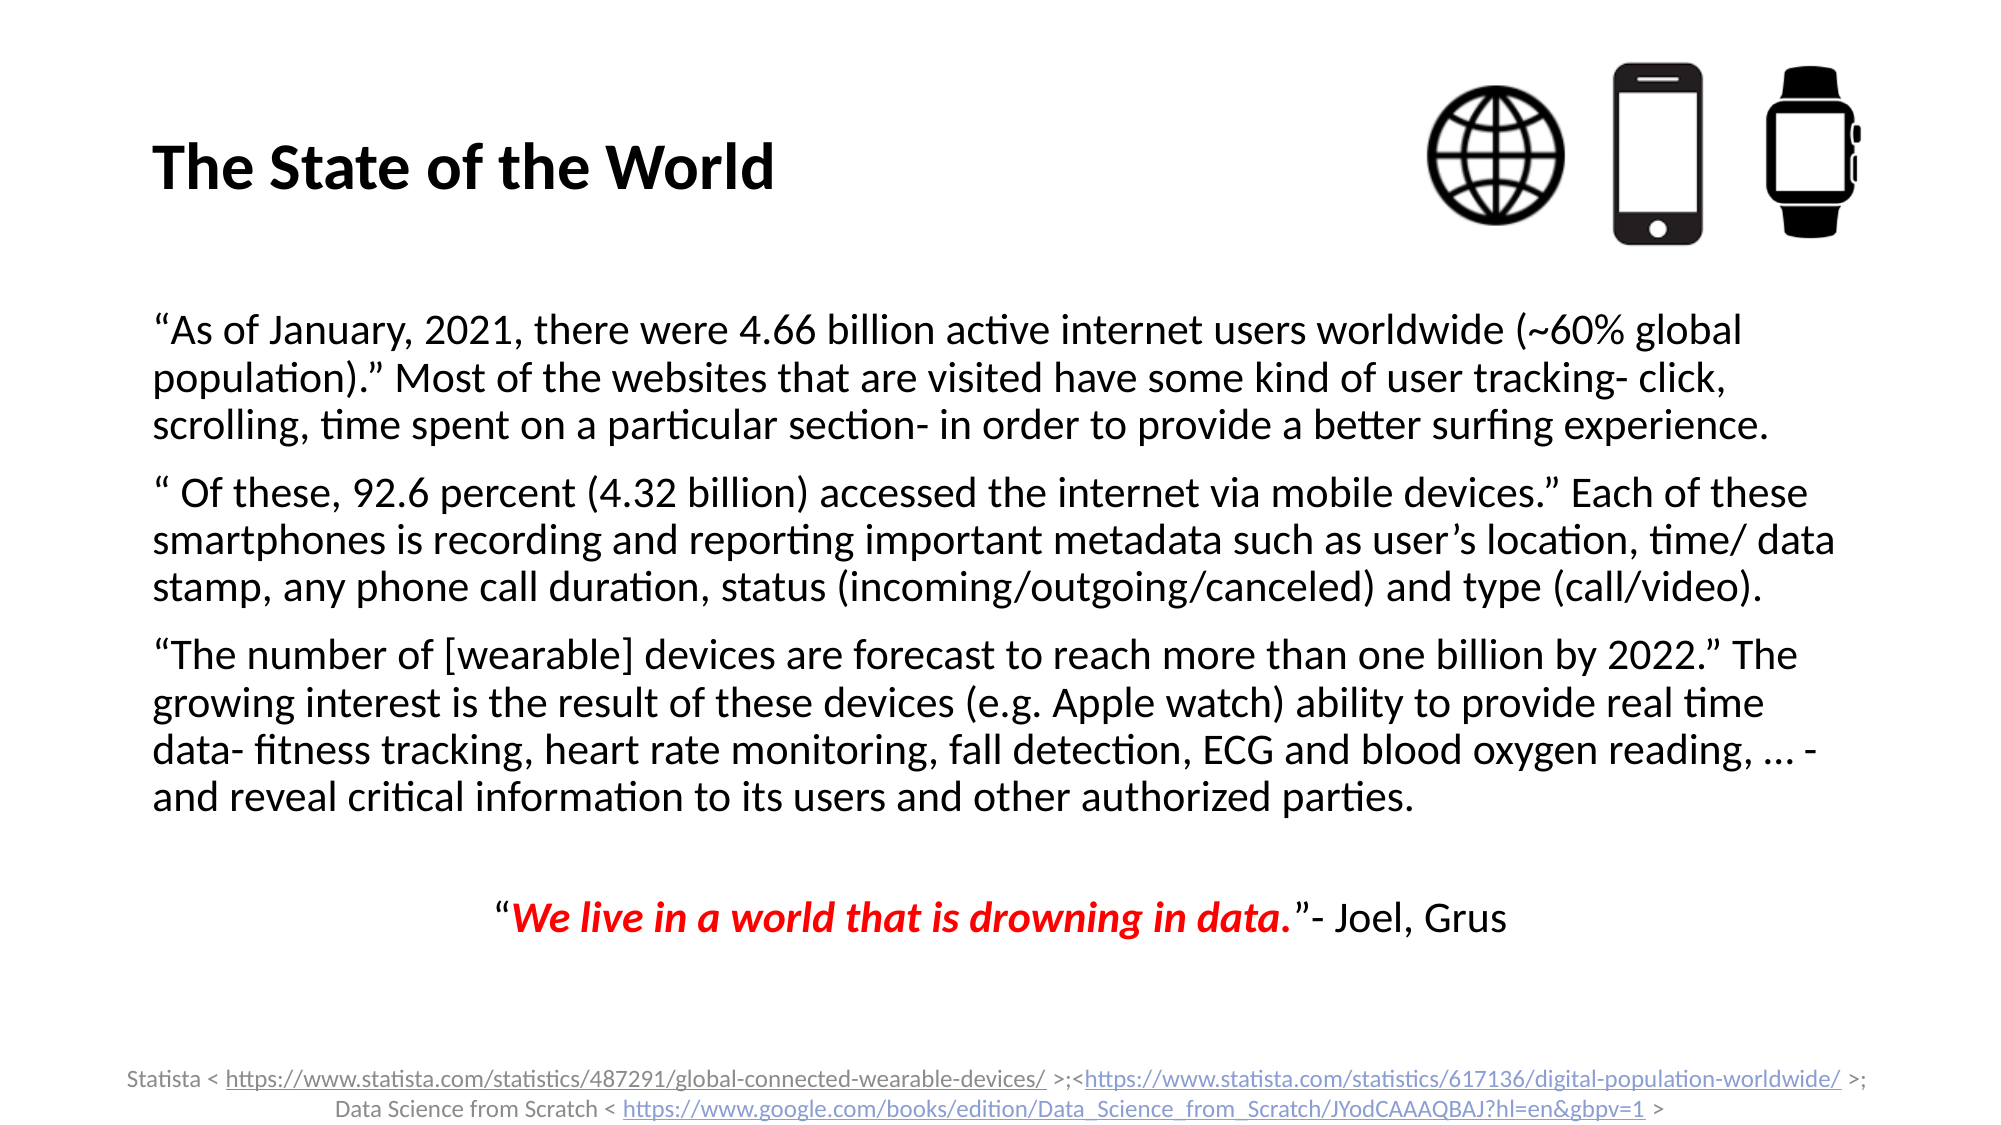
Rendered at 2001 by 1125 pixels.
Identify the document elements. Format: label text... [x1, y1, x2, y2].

title The State of the World [137, 59, 1863, 278]
footer Statista < https://www.statista.com/statistics/487291/global-connected-wearable-devices/ >;<https://www.statista.com/statistics/617136/digital-population-worldwide/ >; Data Science from Scratch < https://www.google.com/books/edition/Data_Science_from_Scratch/JYodCAAAQBAJ?hl=en&gbpv=1 > [17, 1064, 1982, 1120]
list “As of January, 2021, there were 4.66 billion active internet users worldwide (~60% global population).” Most of the websites that are visited have some kind of user tracking- click, scrolling, time spent on a particular section- in order to provide a better surfing experience. “ Of these, 92.6 percent (4.32 billion) accessed the internet via mobile devices.” Each of these smartphones is recording and reporting important metadata such as user’s location, time/ data stamp, any phone call duration, status (incoming/outgoing/canceled) and type (call/video). “The number of [wearable] devices are forecast to reach more than one billion by 2022.” The growing interest is the result of these devices (e.g. Apple watch) ability to provide real time data- fitness tracking, heart rate monitoring, fall detection, ECG and blood oxygen reading, … - and reveal critical information to its users and other authorized parties. “We live in a world that is drowning in data.”- Joel, Grus [137, 299, 1863, 1013]
picture [1385, 59, 1598, 248]
picture [1599, 60, 1710, 252]
picture [1750, 60, 1863, 247]
